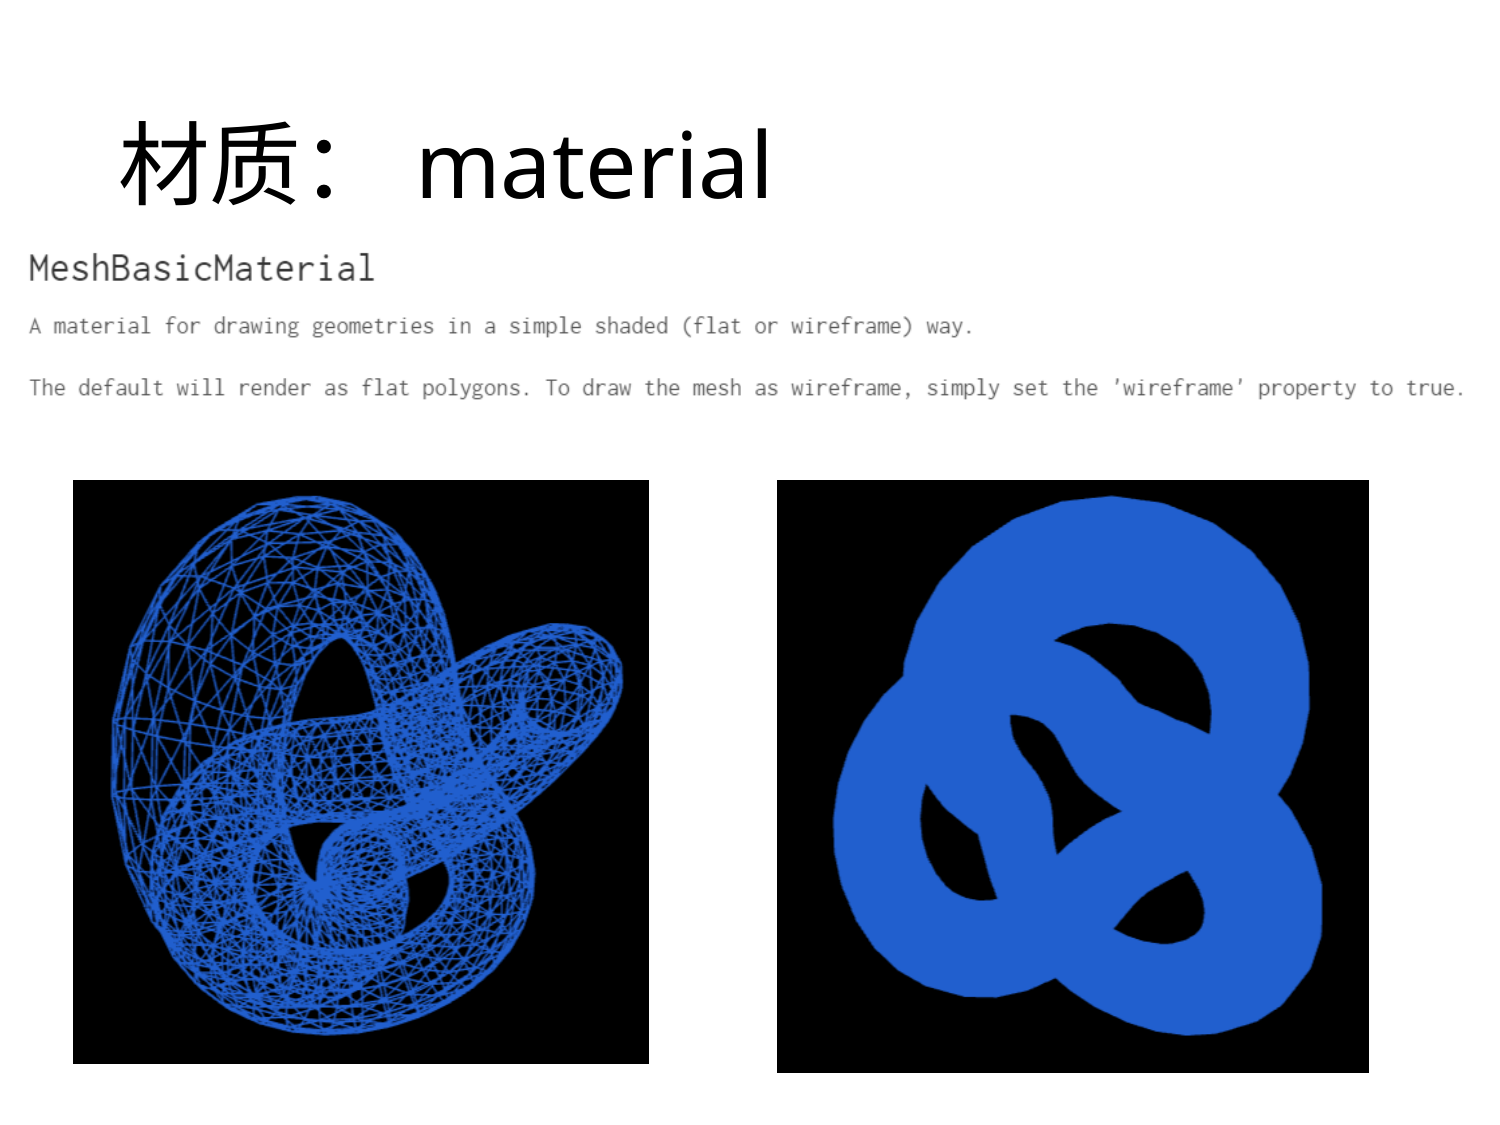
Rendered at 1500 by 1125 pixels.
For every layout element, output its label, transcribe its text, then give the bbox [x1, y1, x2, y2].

picture [777, 480, 1369, 1074]
title 材质：material [103, 59, 1397, 244]
picture [73, 480, 649, 1064]
picture [16, 244, 1483, 410]
